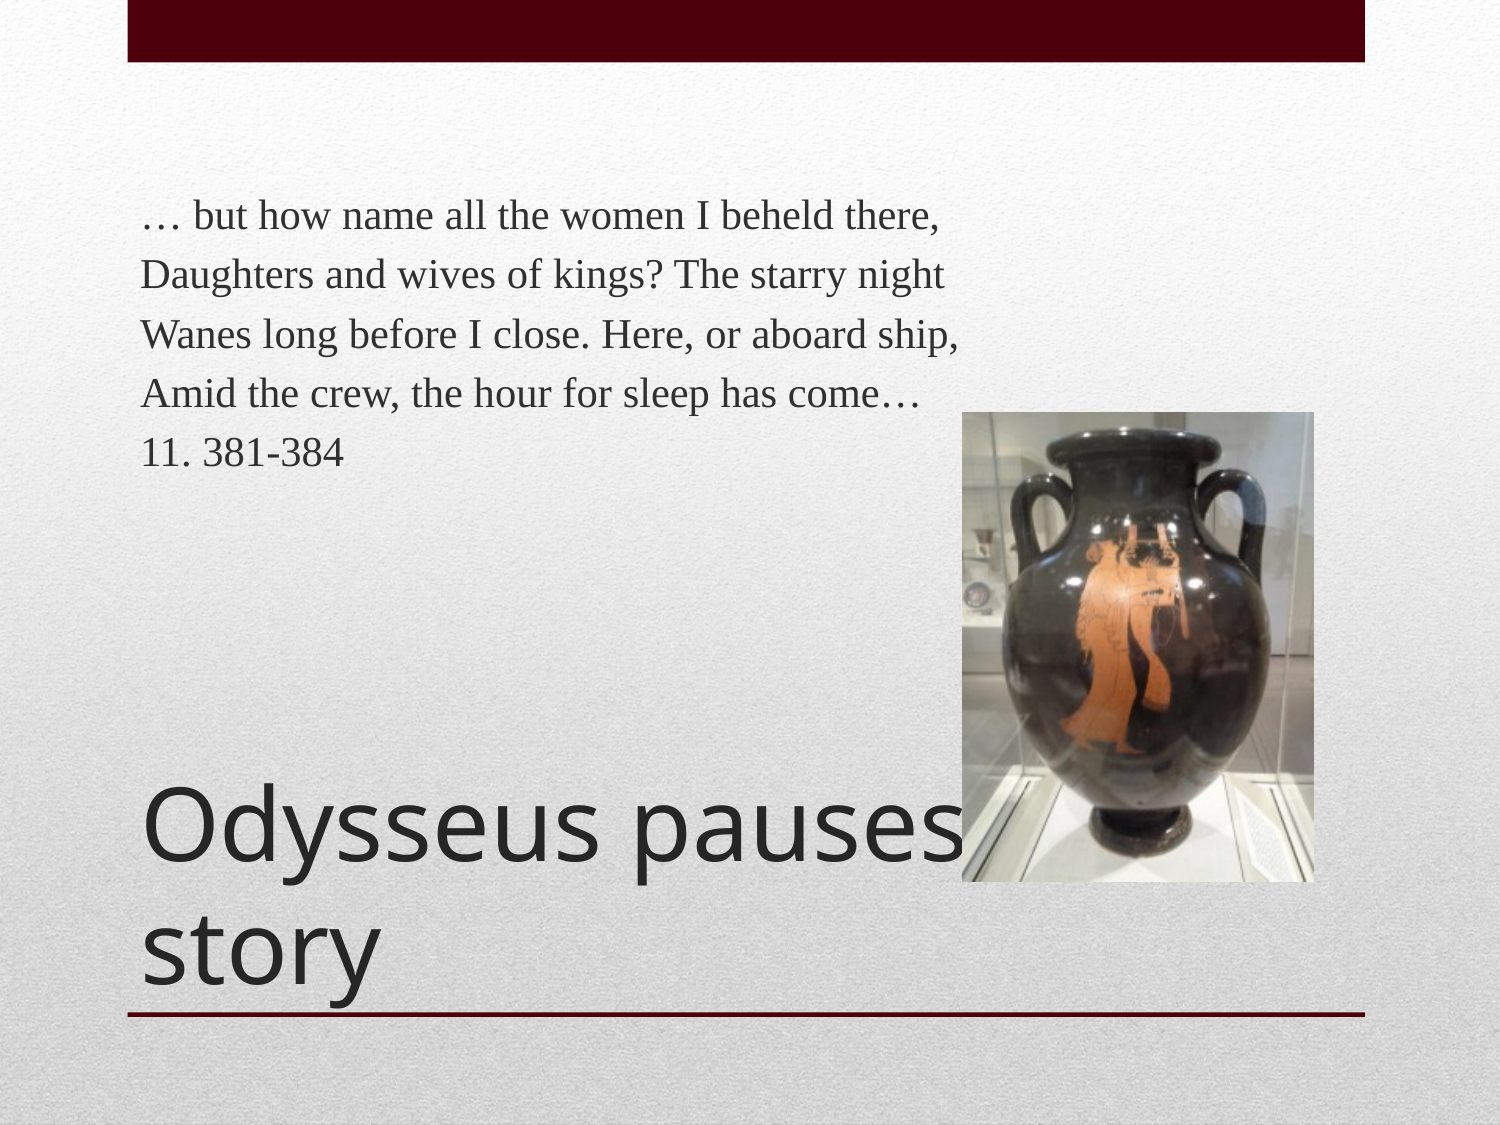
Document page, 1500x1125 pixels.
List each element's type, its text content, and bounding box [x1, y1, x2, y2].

picture [961, 411, 1315, 882]
list … but how name all the women I beheld there, Daughters and wives of kings? The starry night Wanes long before I close. Here, or aboard ship, Amid the crew, the hour for sleep has come… 11. 381-384 [125, 112, 1075, 550]
title Odysseus pauses his story [125, 750, 1363, 1013]
